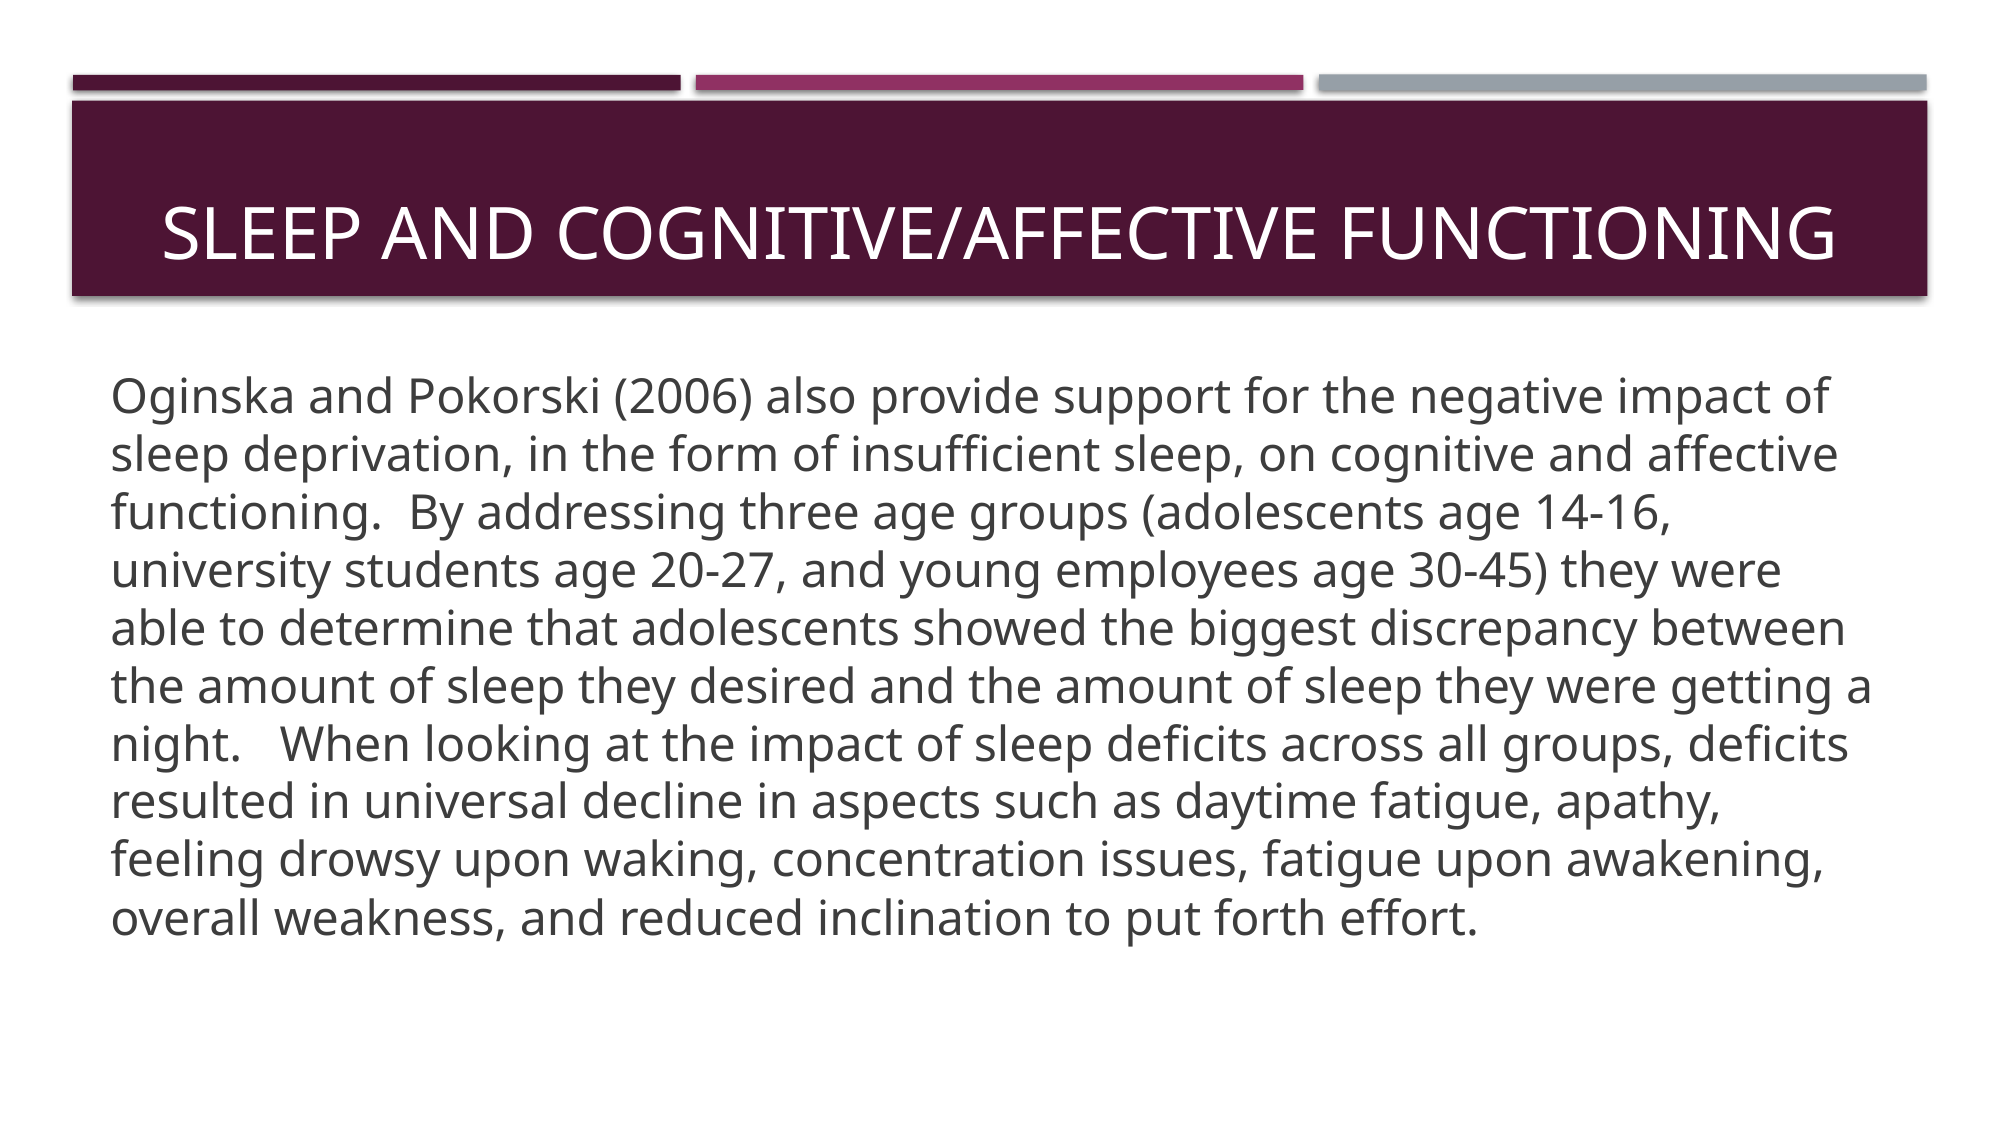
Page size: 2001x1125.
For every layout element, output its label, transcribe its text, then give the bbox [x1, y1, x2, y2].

list Oginska and Pokorski (2006) also provide support for the negative impact of sleep deprivation, in the form of insufficient sleep, on cognitive and affective functioning. By addressing three age groups (adolescents age 14-16, university students age 20-27, and young employees age 30-45) they were able to determine that adolescents showed the biggest discrepancy between the amount of sleep they desired and the amount of sleep they were getting a night. When looking at the impact of sleep deficits across all groups, deficits resulted in universal decline in aspects such as daytime fatigue, apathy, feeling drowsy upon waking, concentration issues, fatigue upon awakening, overall weakness, and reduced inclination to put forth effort. [95, 357, 1905, 962]
title SleeP and Cognitive/Affective Functioning [95, 115, 1905, 282]
